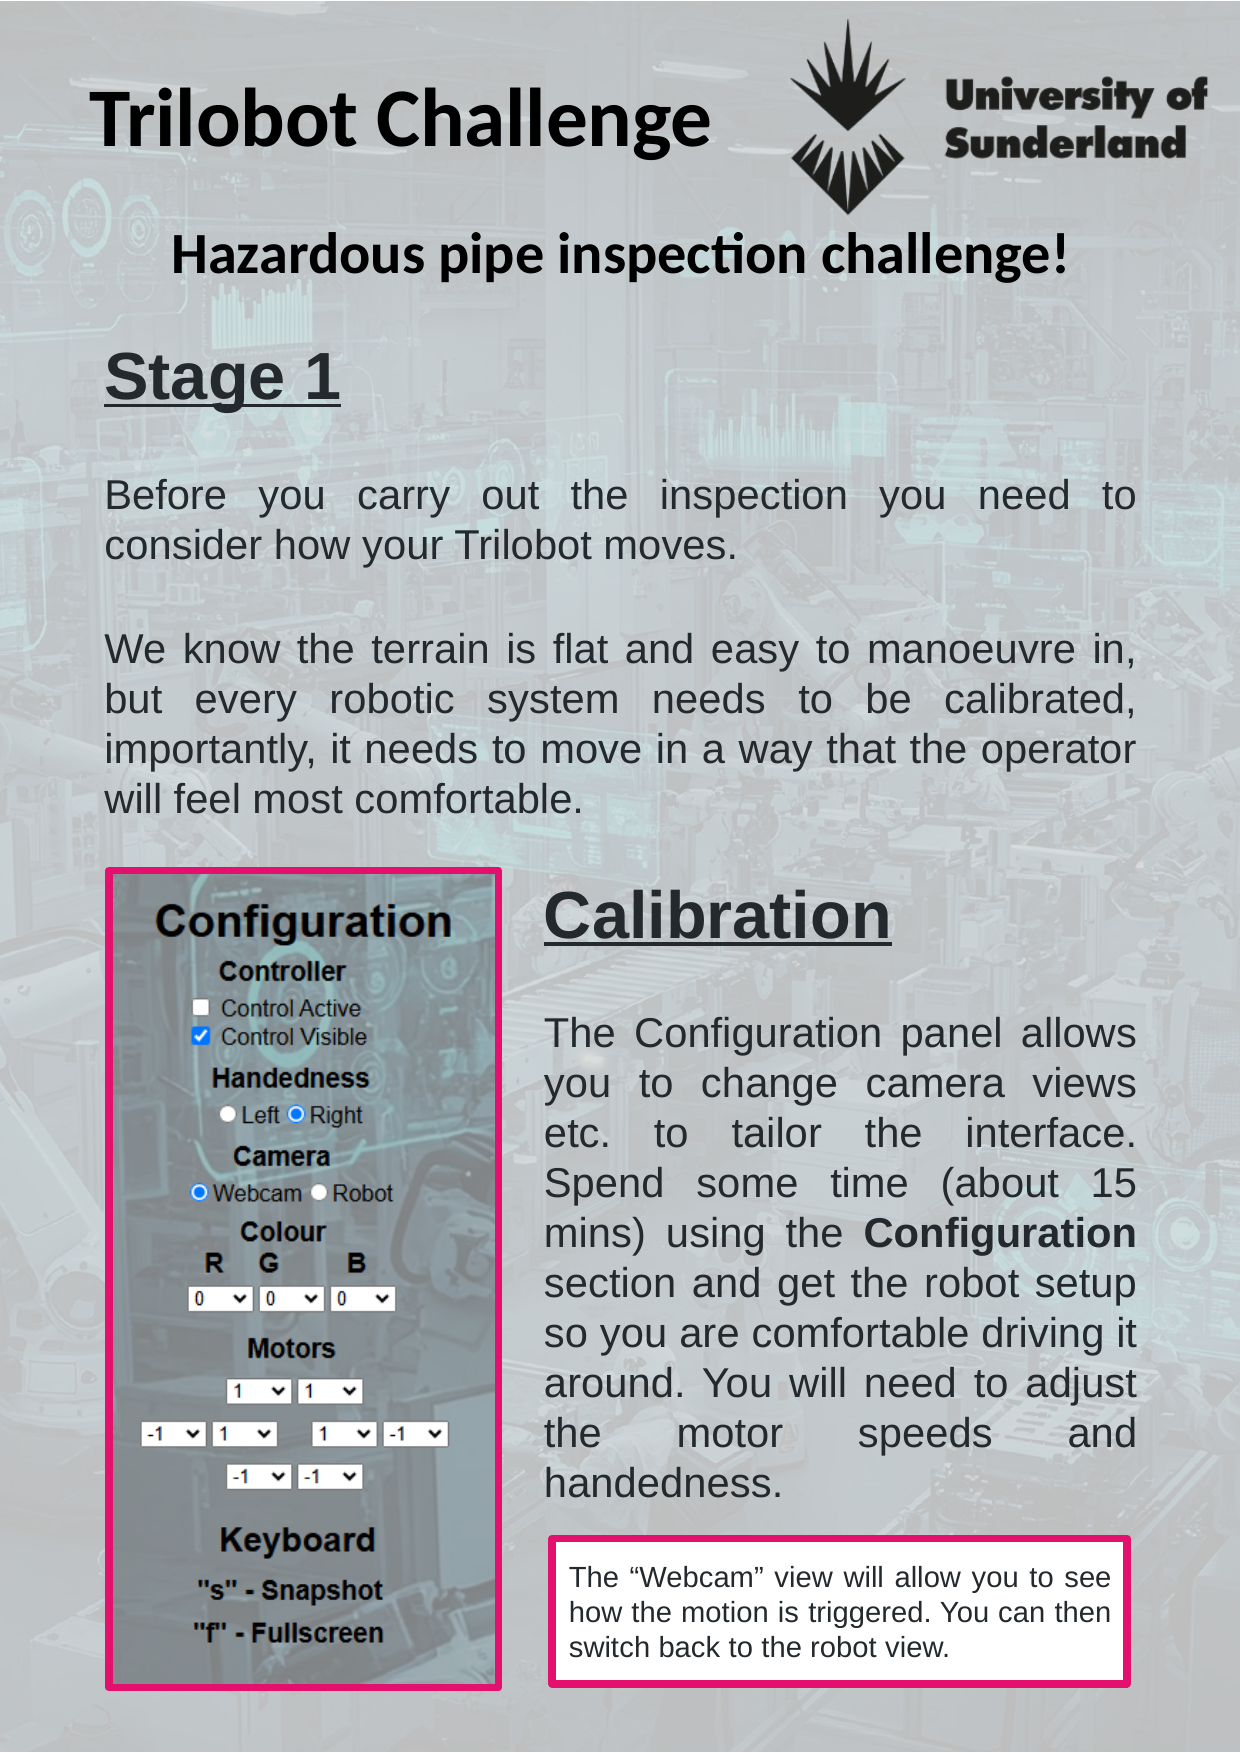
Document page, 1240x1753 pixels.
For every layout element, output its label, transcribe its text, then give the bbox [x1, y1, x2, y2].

text_box Calibration The Configuration panel allows you to change camera views etc. to tailor the interface. Spend some time (about 15 mins) using the Configuration section and get the robot setup so you are comfortable driving it around. You will need to adjust the motor speeds and handedness. [527, 864, 1152, 1566]
text_box Stage 1 Before you carry out the inspection you need to consider how your Trilobot moves. We know the terrain is flat and easy to manoeuvre in, but every robotic system needs to be calibrated, importantly, it needs to move in a way that the operator will feel most comfortable. [87, 325, 1153, 830]
text_box Hazardous pipe inspection challenge! [0, 213, 1240, 286]
text_box Trilobot Challenge [0, 61, 801, 163]
picture [782, 13, 1216, 213]
text_box The “Webcam” view will allow you to see how the motion is triggered. You can then switch back to the robot view. [552, 1538, 1128, 1684]
picture [112, 873, 495, 1685]
